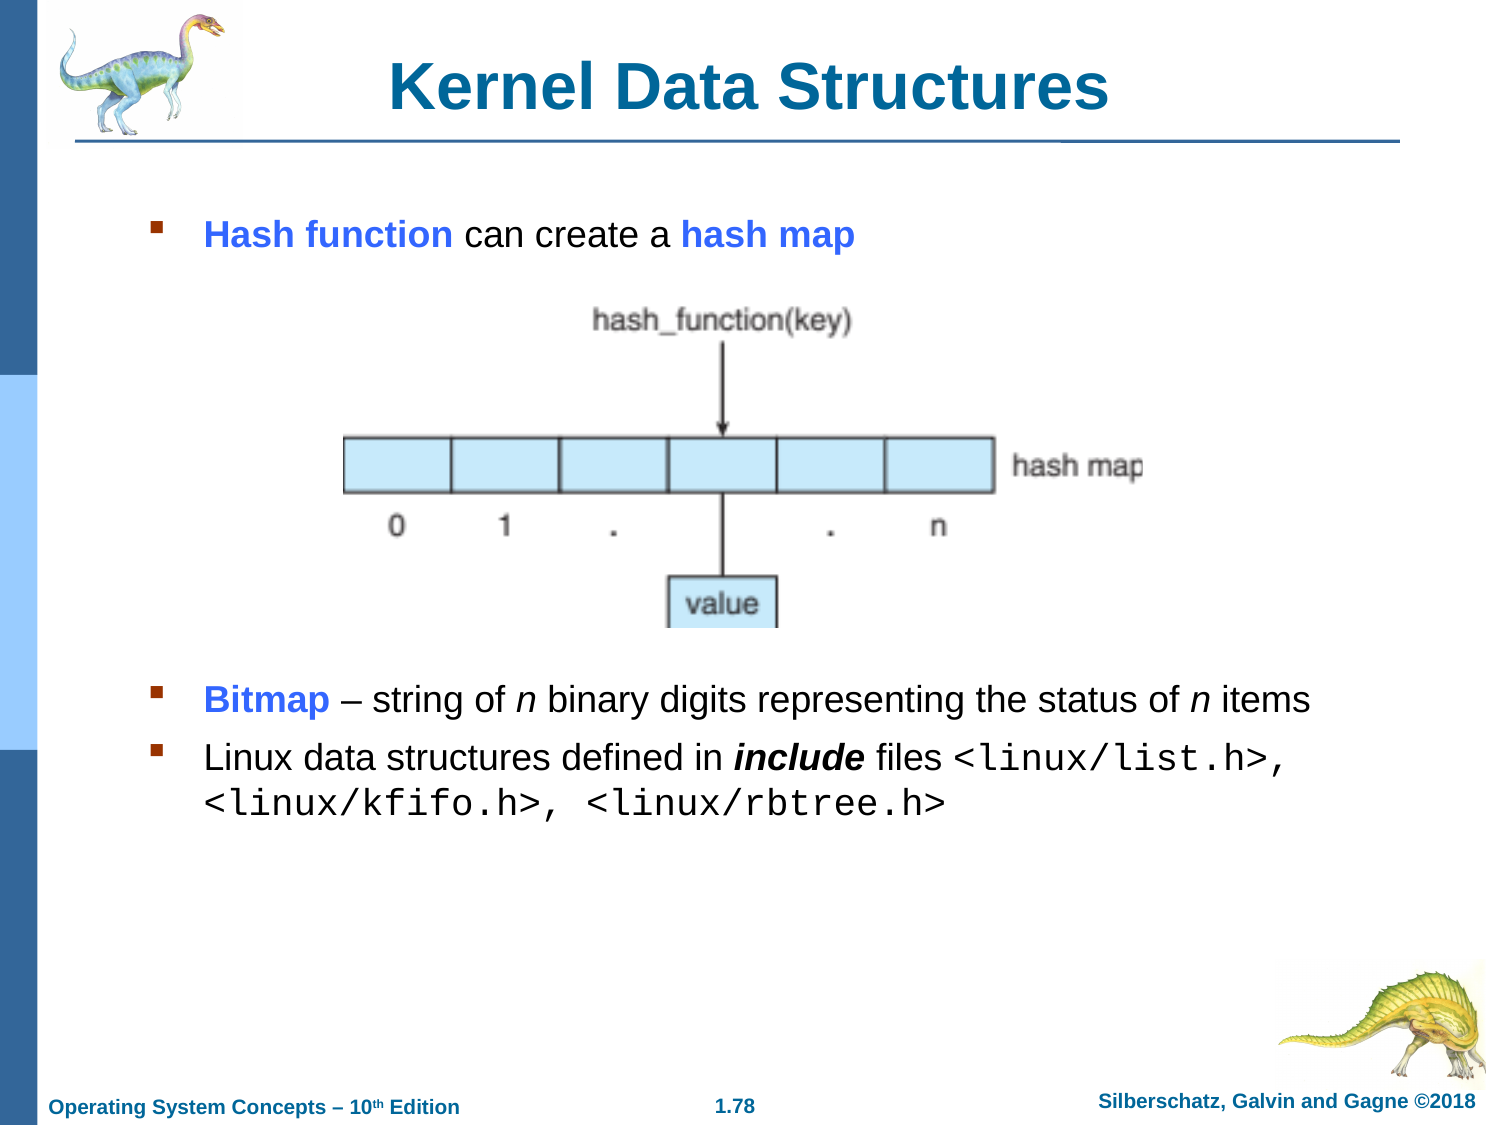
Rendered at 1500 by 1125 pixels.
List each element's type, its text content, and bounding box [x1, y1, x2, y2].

picture [1275, 959, 1486, 1090]
list Hash function can create a hash map Bitmap – string of n binary digits representing the status of n items Linux data structures defined in include files <linux/list.h>, <linux/kfifo.h>, <linux/rbtree.h> [132, 202, 1400, 1020]
title Kernel Data Structures [75, 35, 1425, 131]
picture [342, 305, 1143, 628]
picture [46, 0, 243, 149]
